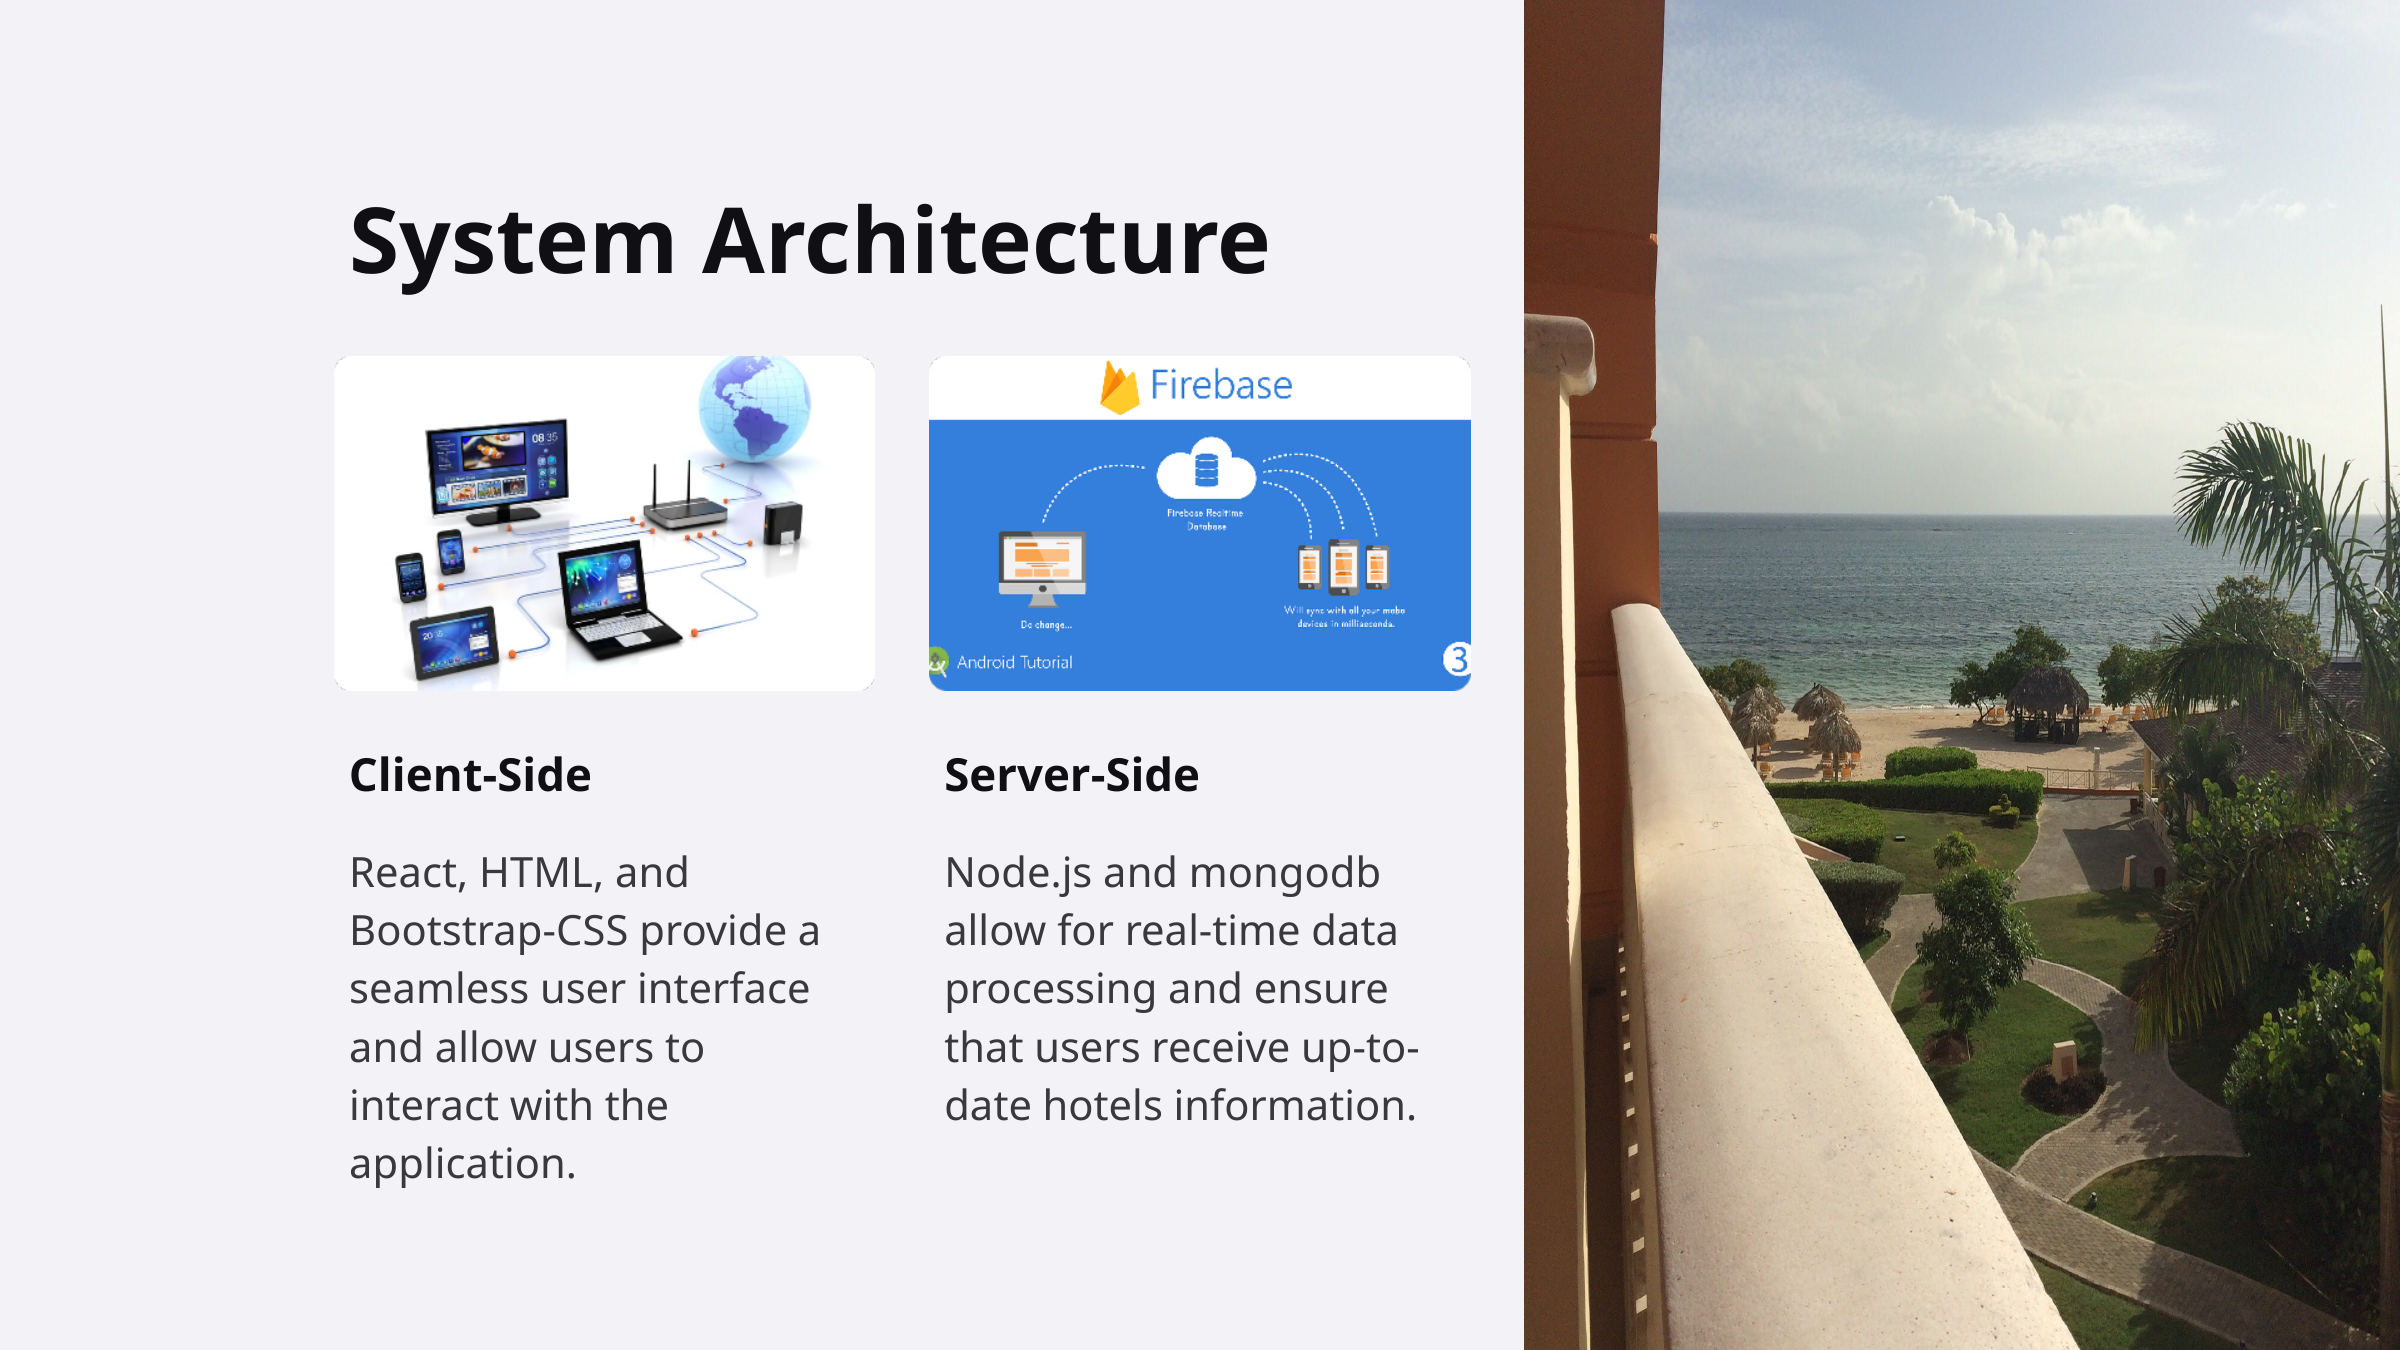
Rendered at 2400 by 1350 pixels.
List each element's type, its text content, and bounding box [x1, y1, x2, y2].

text_box System Architecture [334, 170, 1186, 284]
picture [929, 356, 1471, 691]
text_box [0, 0, 1524, 1350]
text_box Server-Side [929, 736, 1295, 794]
text_box Client-Side [334, 736, 699, 794]
text_box React, HTML, and Bootstrap-CSS provide a seamless user interface and allow users to interact with the application. [334, 830, 875, 1064]
picture [1524, 0, 2400, 1350]
text_box Node.js and mongodb allow for real-time data processing and ensure that users receive up-to-date hotels information. [929, 830, 1471, 1064]
picture [334, 356, 875, 691]
